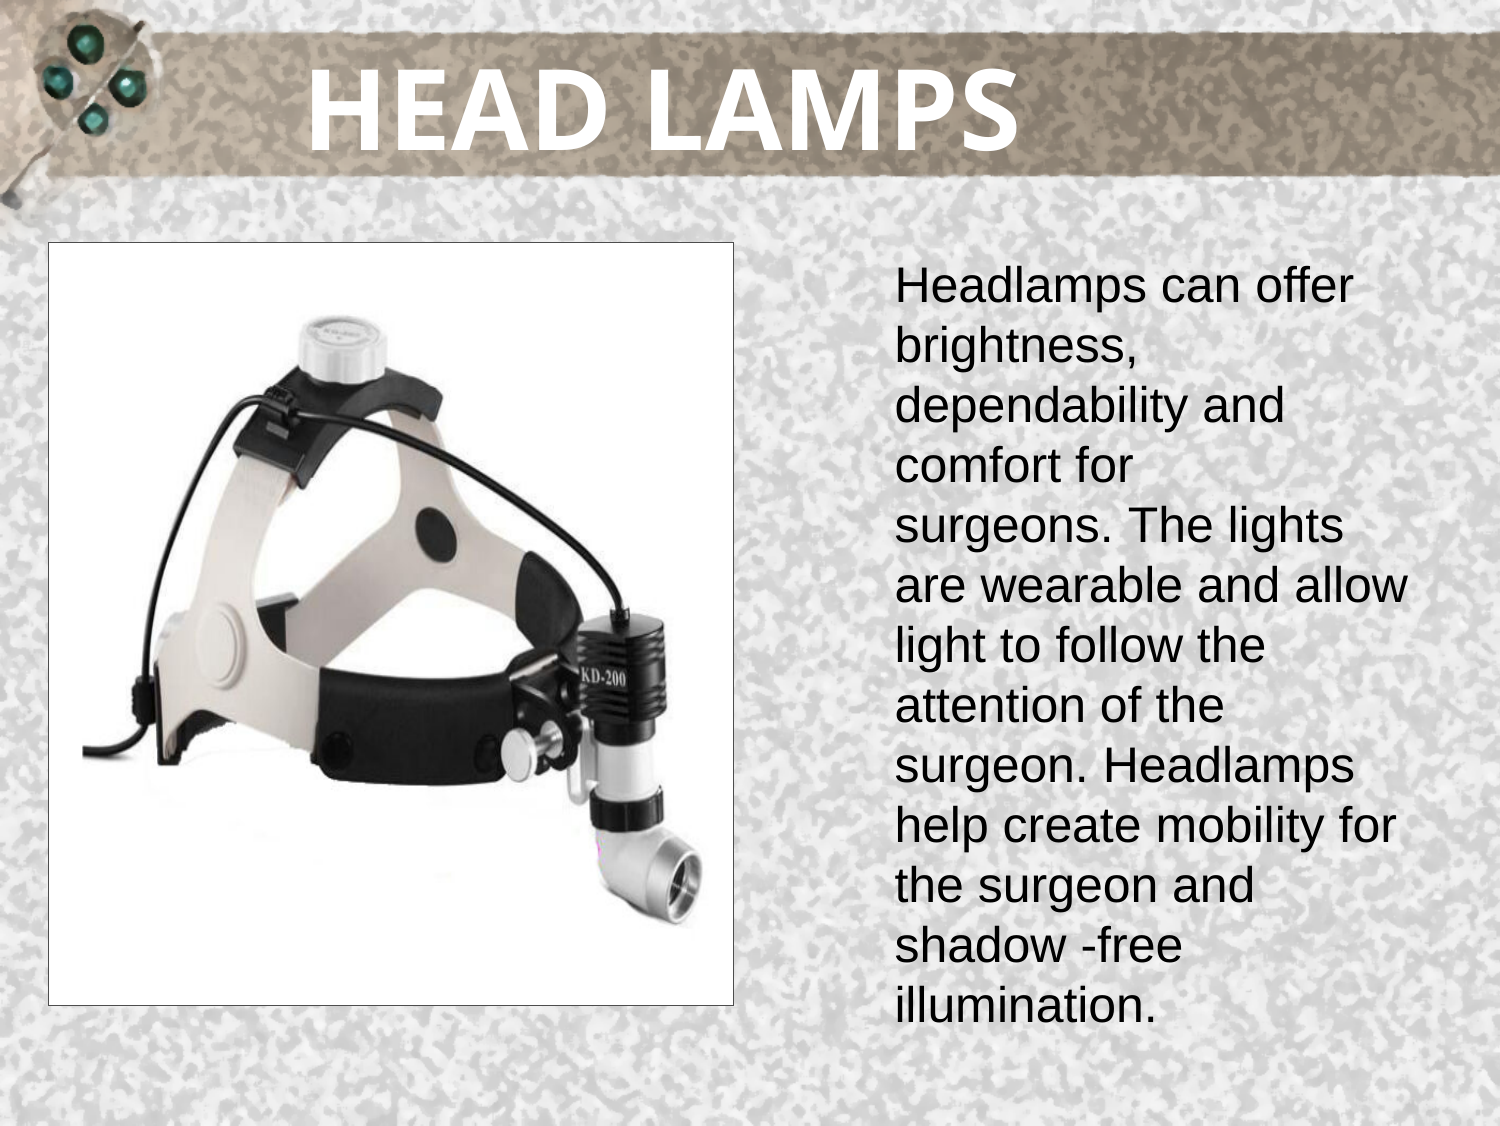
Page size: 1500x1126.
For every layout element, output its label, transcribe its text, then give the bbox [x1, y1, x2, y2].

text_box Headlamps can offer brightness, dependability and comfort for surgeons. The lights are wearable and allow light to follow the attention of the surgeon. Headlamps help create mobility for the surgeon and shadow -free illumination. [879, 245, 1433, 1011]
picture [0, 0, 1500, 1126]
text_box HEAD LAMPS [188, 30, 1137, 182]
